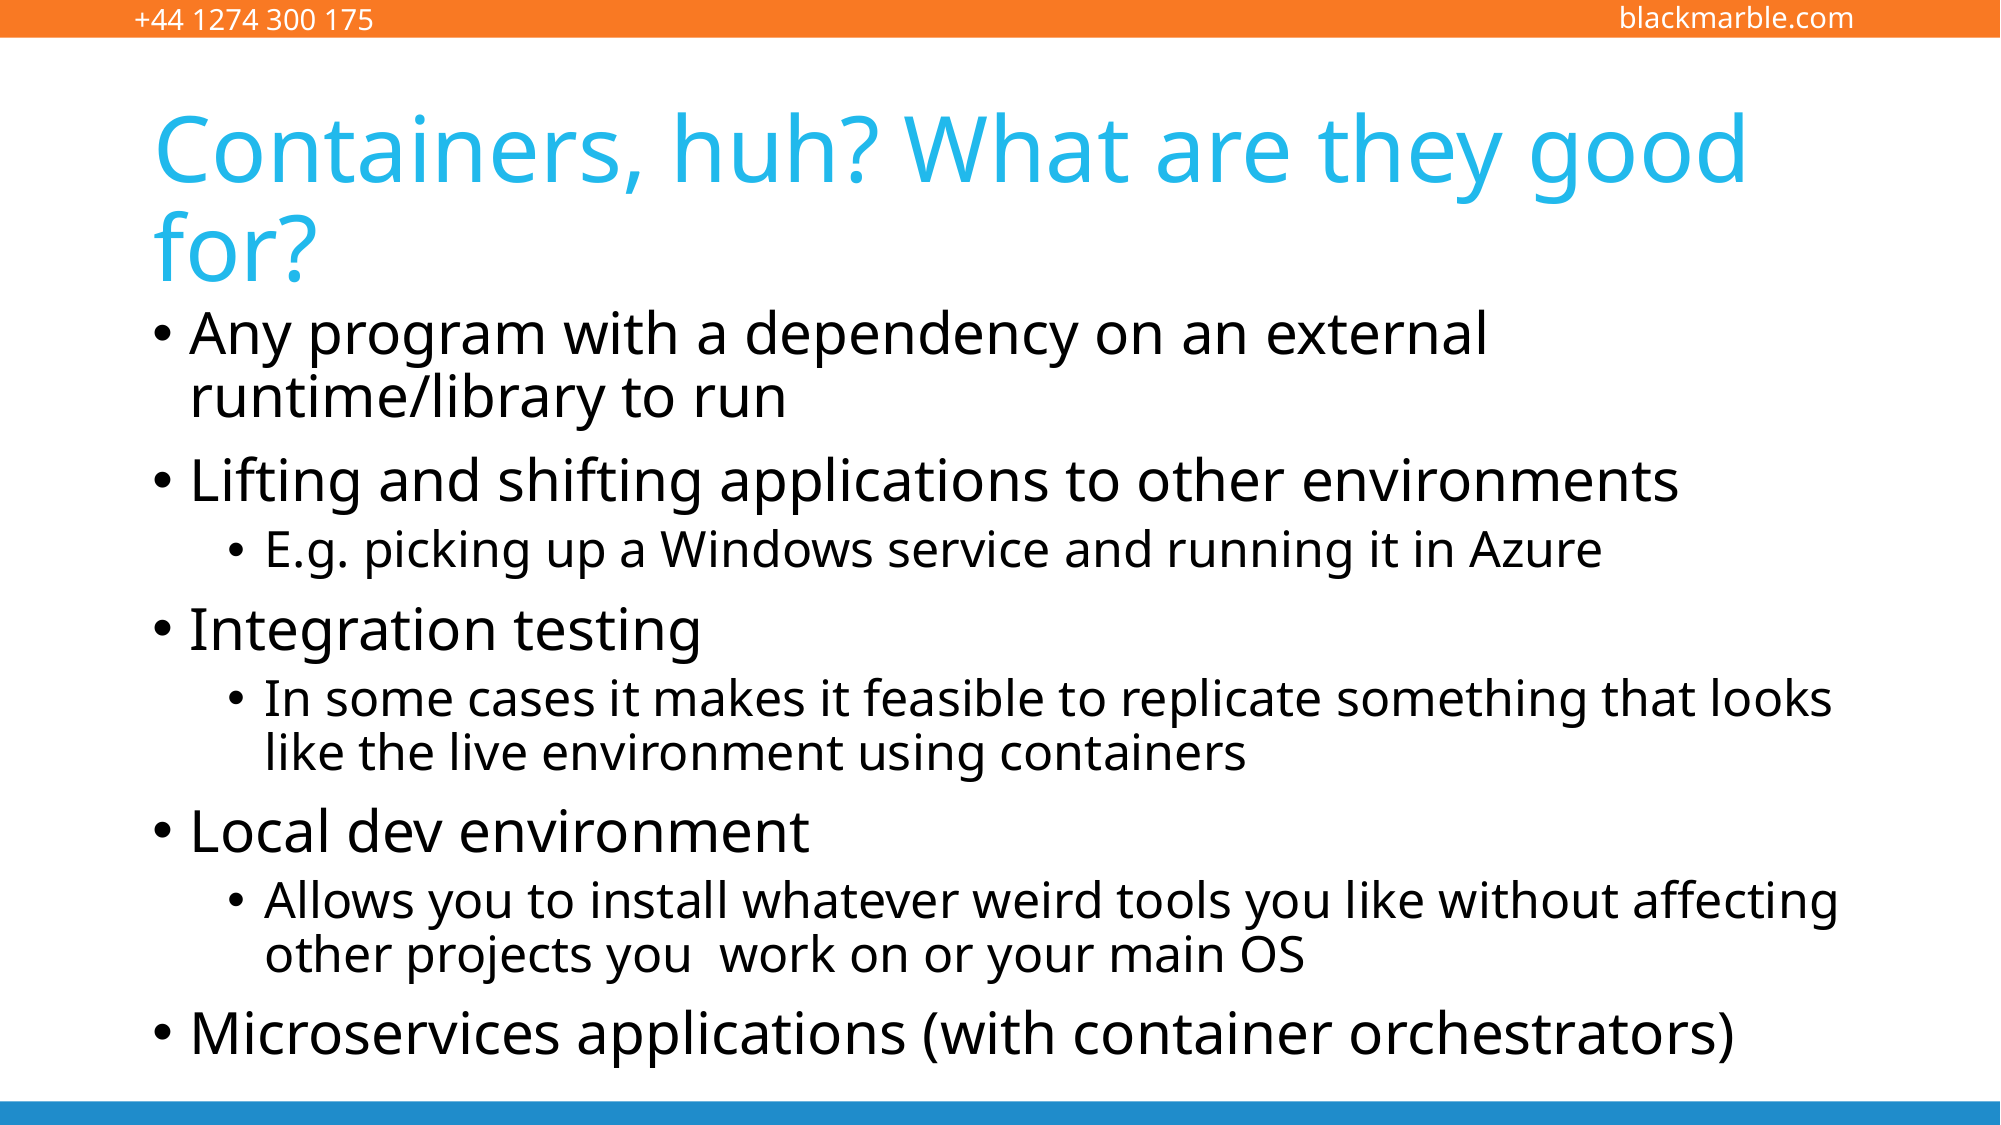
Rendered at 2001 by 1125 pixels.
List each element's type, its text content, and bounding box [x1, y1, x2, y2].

title Containers, huh? What are they good for? [139, 95, 1863, 283]
list Any program with a dependency on an external runtime/library to run Lifting and shifting applications to other environments E.g. picking up a Windows service and running it in Azure Integration testing In some cases it makes it feasible to replicate something that looks like the live environment using containers Local dev environment Allows you to install whatever weird tools you like without affecting other projects you work on or your main OS Microservices applications (with container orchestrators) [137, 297, 1863, 1051]
